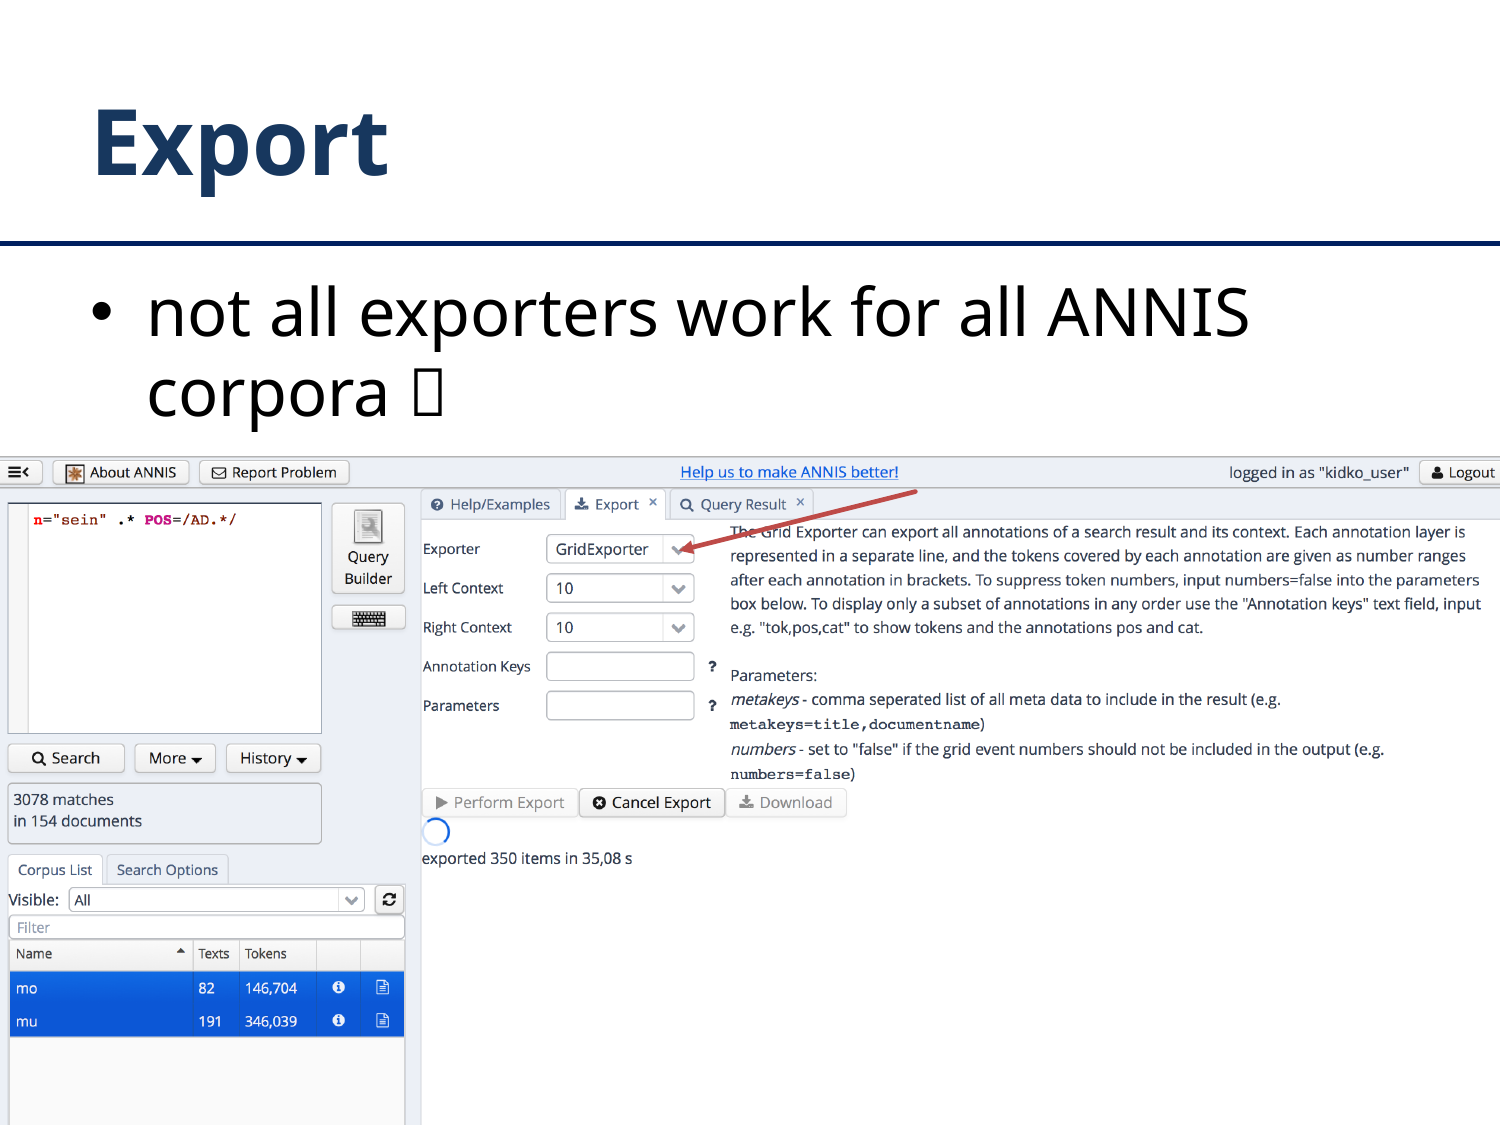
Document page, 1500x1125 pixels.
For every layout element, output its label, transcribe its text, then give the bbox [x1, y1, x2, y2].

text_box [678, 491, 916, 551]
title Export [75, 45, 1425, 233]
picture [0, 455, 1500, 1125]
list not all exporters work for all ANNIS corpora  [75, 262, 1425, 454]
